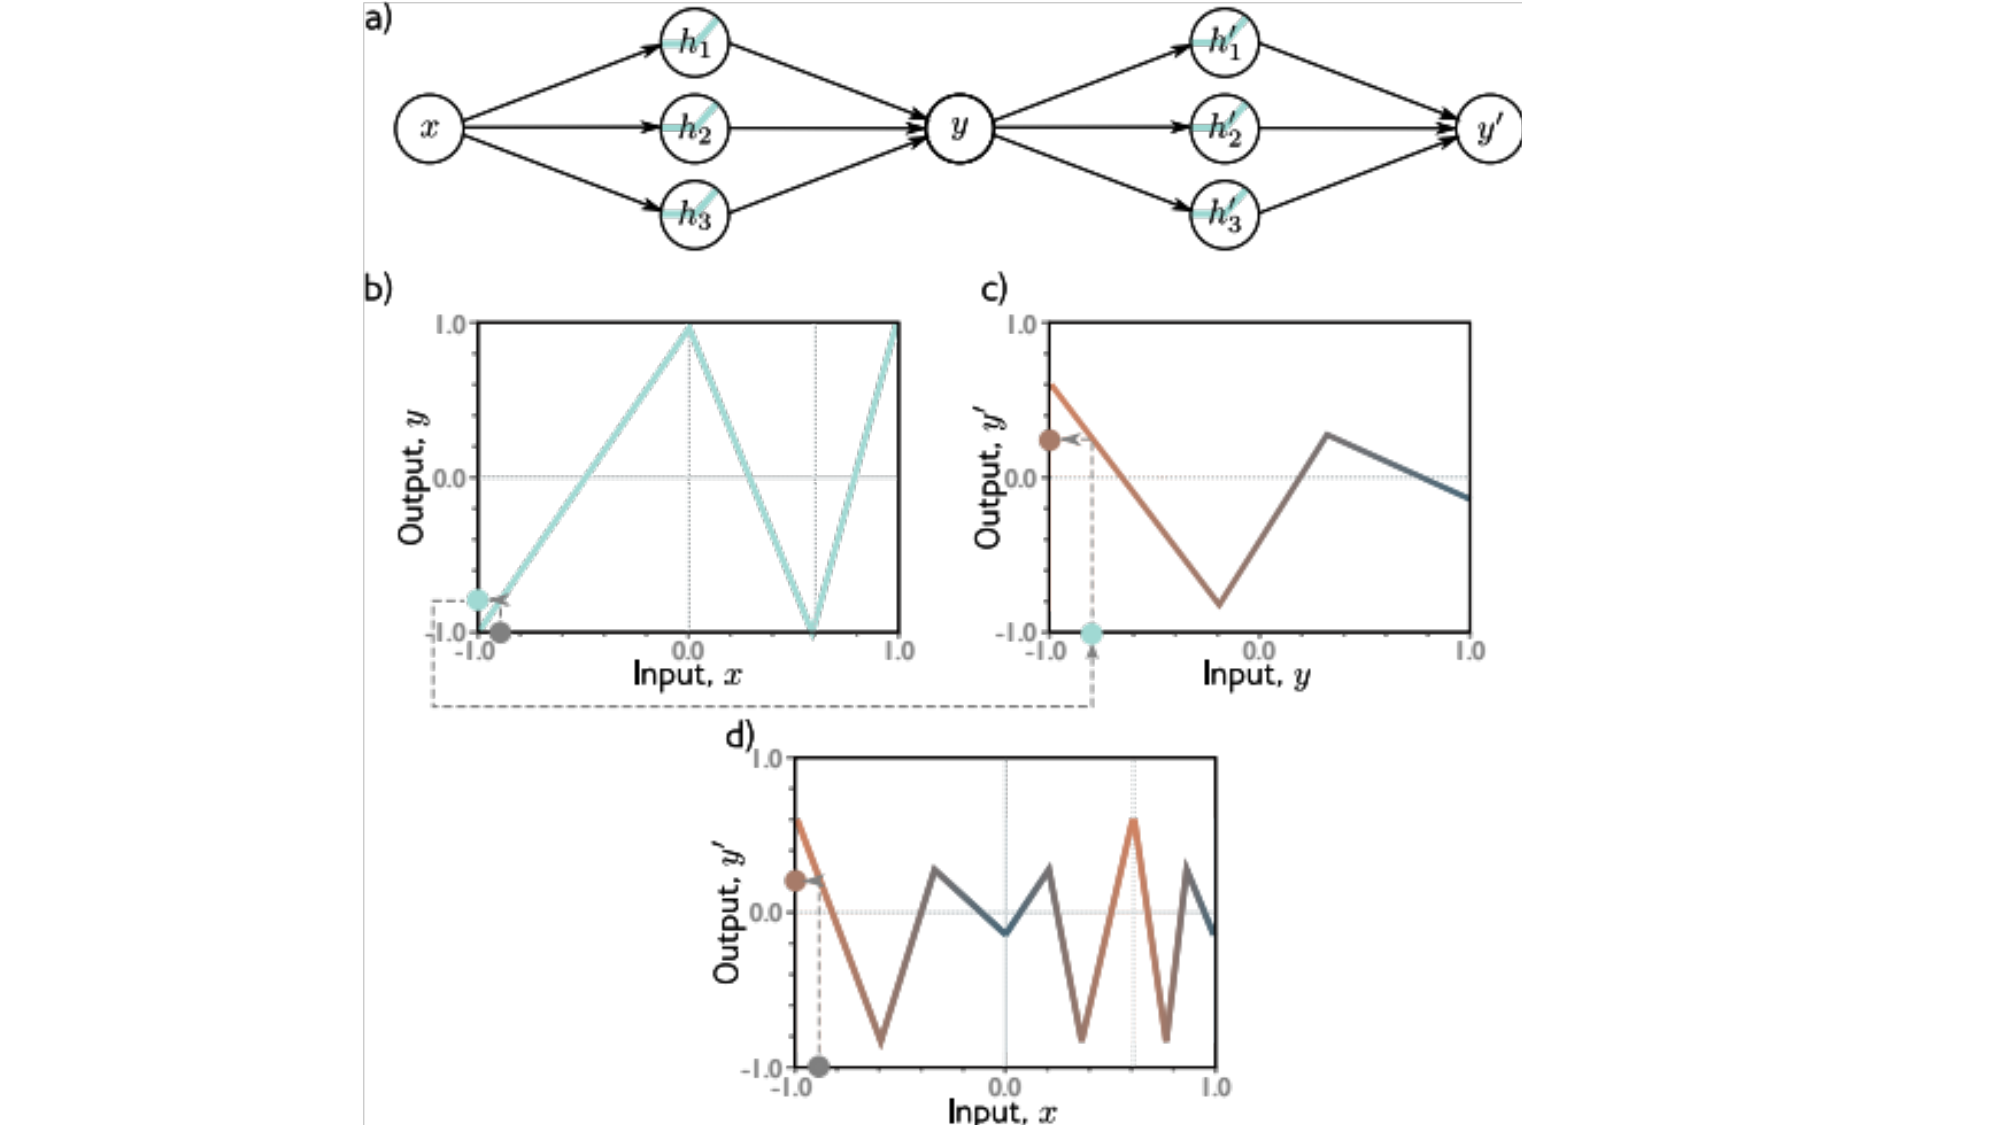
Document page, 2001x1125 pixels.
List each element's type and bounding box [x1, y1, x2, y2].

picture [362, 1, 1522, 1125]
